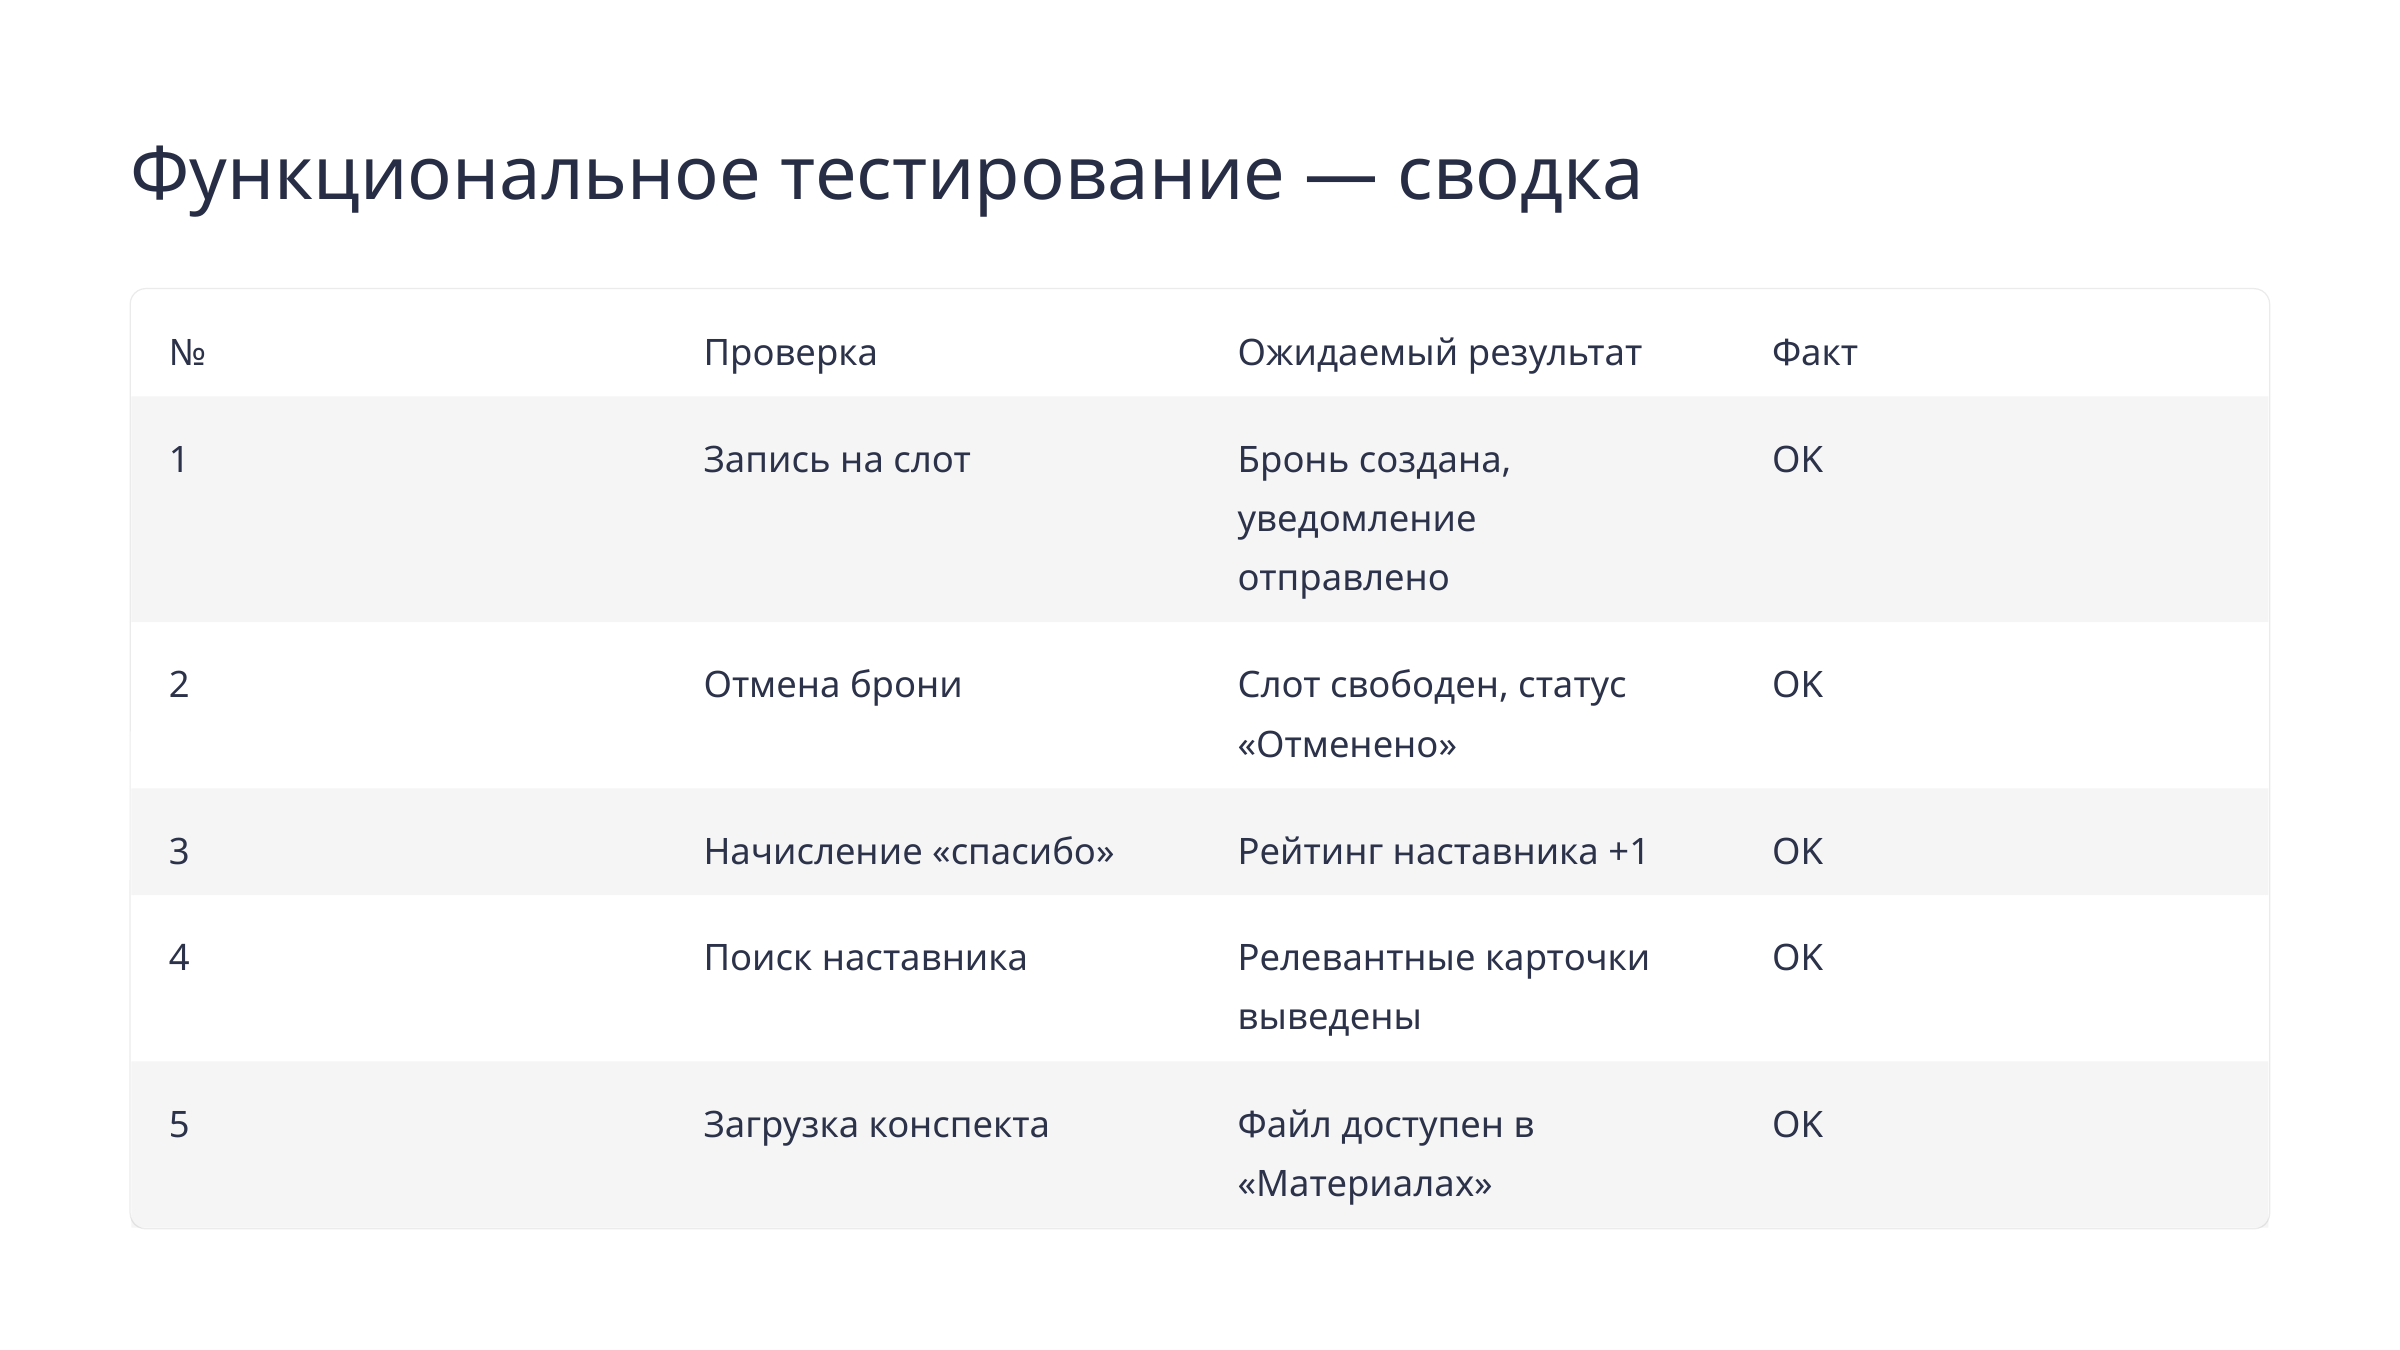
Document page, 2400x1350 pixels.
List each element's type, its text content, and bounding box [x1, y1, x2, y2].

text_box [131, 396, 2269, 622]
text_box 2 [168, 645, 628, 706]
text_box [131, 289, 2269, 396]
text_box Функциональное тестирование — сводка [130, 121, 1627, 215]
text_box Проверка [703, 313, 1163, 373]
text_box 3 [168, 812, 628, 872]
text_box [131, 788, 2269, 895]
text_box Факт [1772, 313, 2232, 373]
text_box Поиск наставника [703, 918, 1163, 979]
text_box OK [1772, 918, 2232, 979]
text_box [131, 622, 2269, 788]
text_box [131, 895, 2269, 1061]
text_box Загрузка конспекта [703, 1084, 1163, 1145]
text_box Отмена брони [703, 645, 1163, 706]
text_box Начисление «спасибо» [703, 812, 1163, 872]
text_box OK [1772, 420, 2232, 480]
text_box Запись на слот [703, 420, 1163, 480]
text_box 4 [168, 918, 628, 979]
text_box OK [1772, 1084, 2232, 1145]
text_box Ожидаемый результат [1237, 313, 1697, 373]
text_box Релевантные карточки выведены [1237, 918, 1697, 1038]
text_box № [168, 313, 628, 373]
text_box 5 [168, 1084, 628, 1145]
text_box OK [1772, 812, 2232, 872]
text_box Файл доступен в «Материалах» [1237, 1084, 1697, 1204]
text_box Рейтинг наставника +1 [1237, 812, 1697, 872]
text_box 1 [168, 420, 628, 480]
text_box [131, 1061, 2269, 1228]
text_box OK [1772, 645, 2232, 706]
text_box Бронь создана, уведомление отправлено [1237, 420, 1697, 599]
text_box Слот свободен, статус «Отменено» [1237, 645, 1697, 765]
